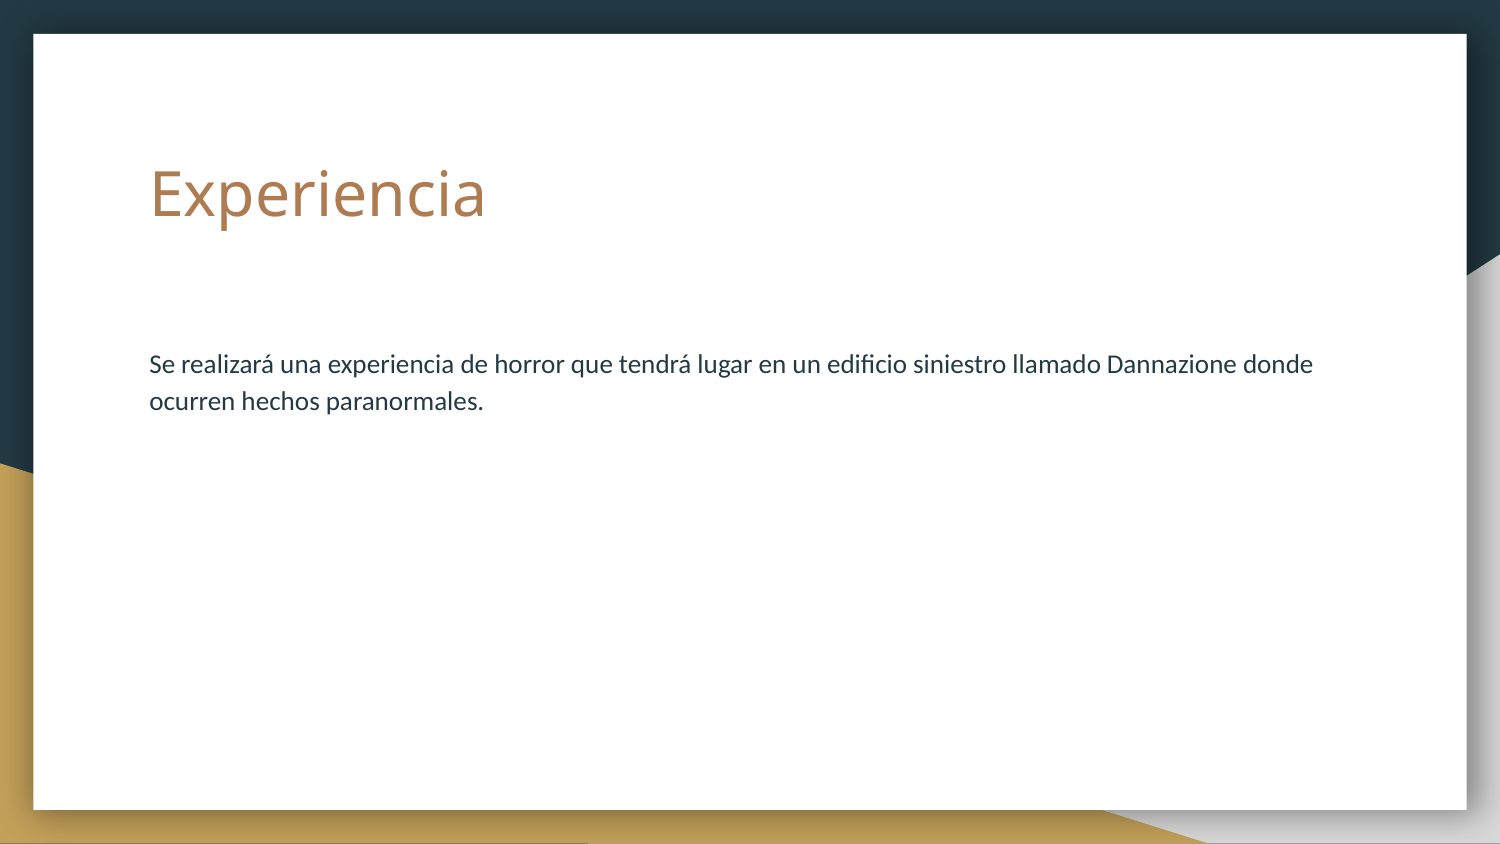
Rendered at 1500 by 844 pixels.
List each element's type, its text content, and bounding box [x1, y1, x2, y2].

list Se realizará una experiencia de horror que tendrá lugar en un edificio siniestro llamado Dannazione donde ocurren hechos paranormales. [134, 326, 1366, 729]
title Experiencia [134, 138, 1366, 296]
